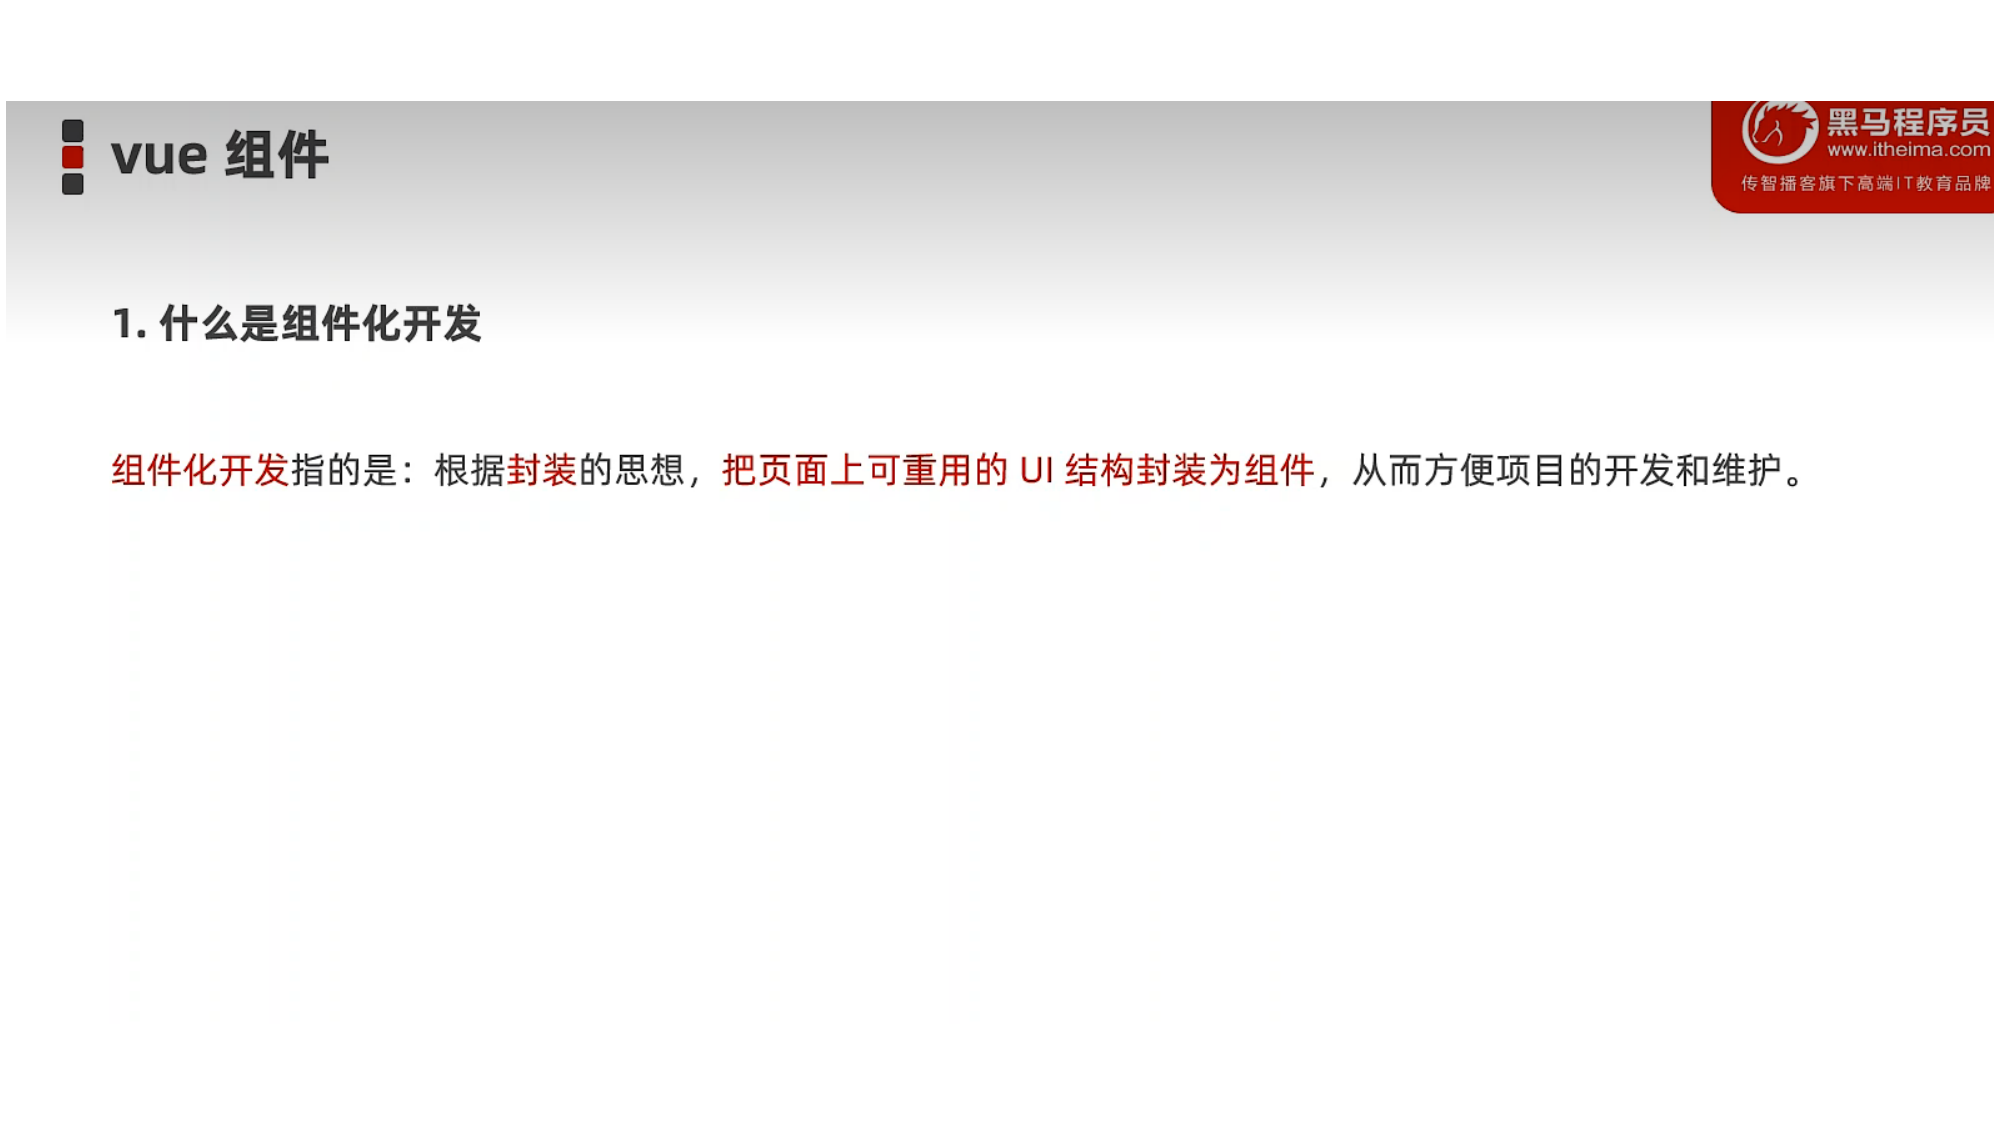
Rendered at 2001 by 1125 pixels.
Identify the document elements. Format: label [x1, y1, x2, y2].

picture [6, 101, 1994, 1024]
